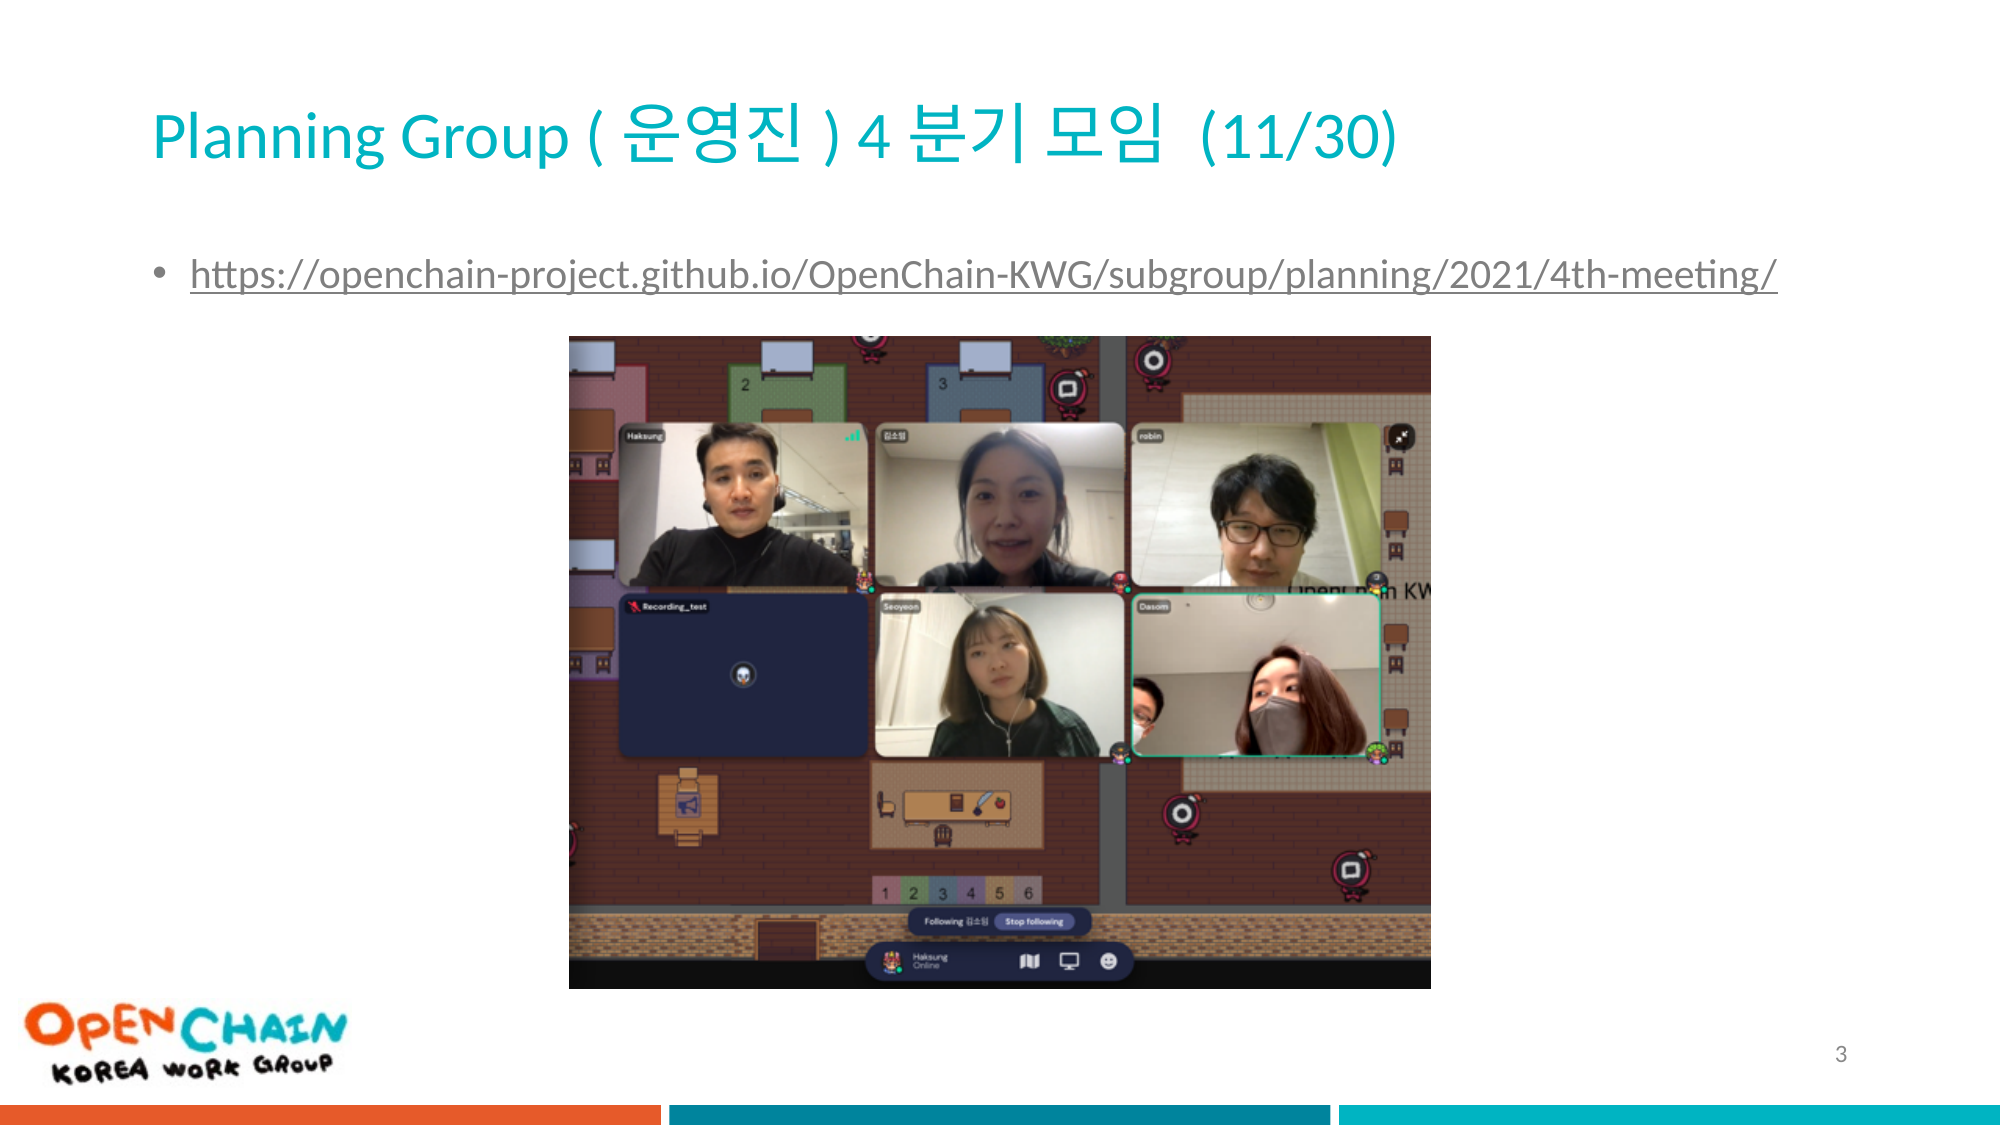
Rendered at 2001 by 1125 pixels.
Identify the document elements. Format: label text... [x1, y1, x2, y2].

list https://openchain-project.github.io/OpenChain-KWG/subgroup/planning/2021/4th-meeting/ [137, 232, 1863, 928]
title Planning Group (운영진) 4분기 모임 (11/30) [137, 59, 1863, 216]
picture [18, 998, 352, 1089]
slide_number 3 [1648, 1022, 1863, 1083]
picture [569, 336, 1431, 989]
